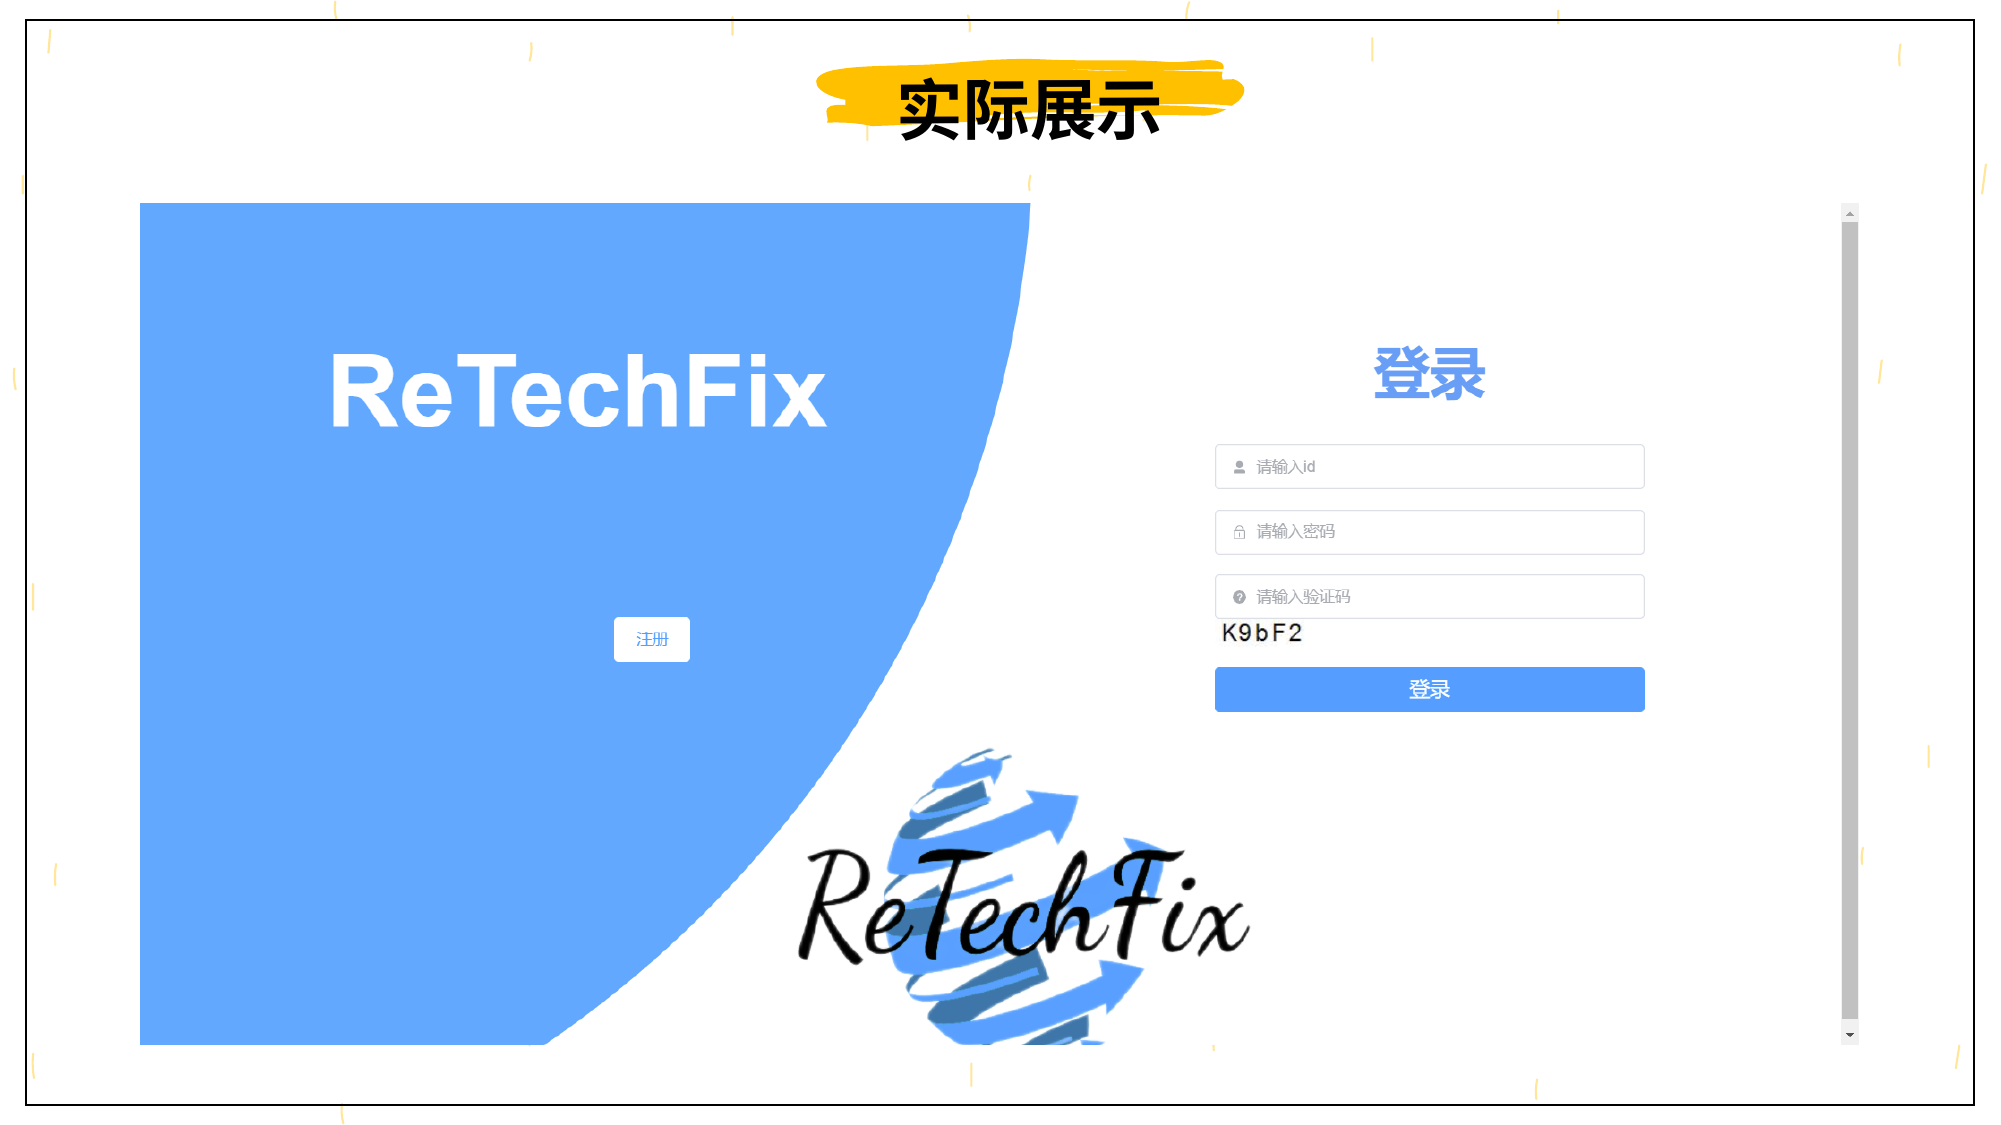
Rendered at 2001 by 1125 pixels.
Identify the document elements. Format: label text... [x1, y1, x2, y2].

picture [140, 203, 1859, 1046]
text_box 实际展示 [711, 58, 1350, 157]
